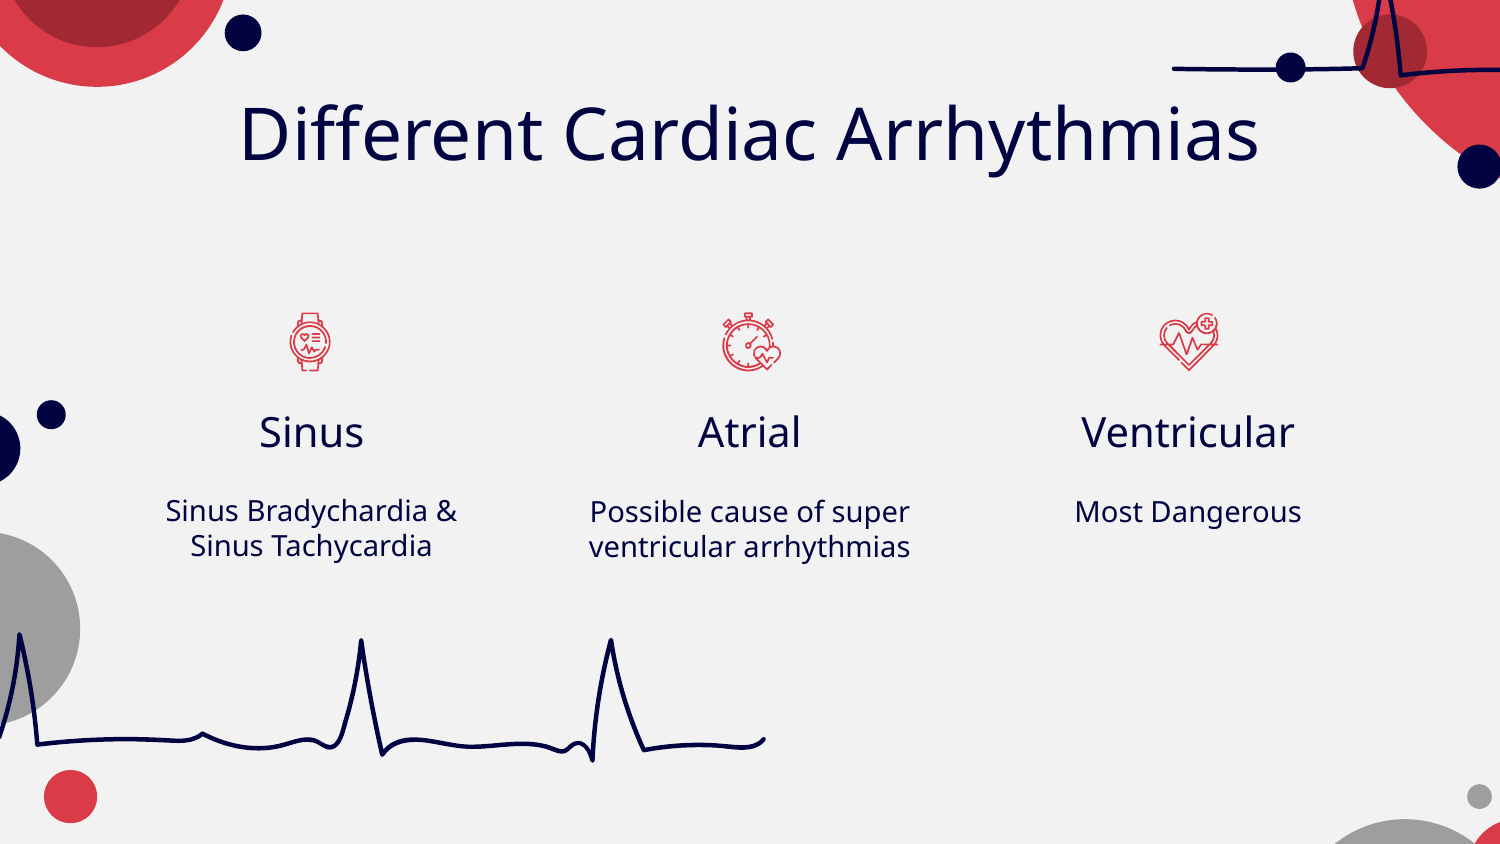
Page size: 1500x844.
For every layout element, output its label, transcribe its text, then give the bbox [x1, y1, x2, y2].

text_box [717, 312, 783, 372]
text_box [287, 312, 336, 372]
subtitle Sinus Bradychardia & Sinus Tachycardia [120, 477, 504, 618]
subtitle Possible cause of super ventricular arrhythmias [558, 478, 942, 619]
title Ventricular [996, 390, 1380, 478]
title Sinus [120, 390, 504, 477]
title Different Cardiac Arrhythmias [120, 72, 1380, 167]
title Atrial [558, 390, 942, 478]
subtitle Most Dangerous [996, 478, 1380, 619]
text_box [1156, 312, 1220, 372]
